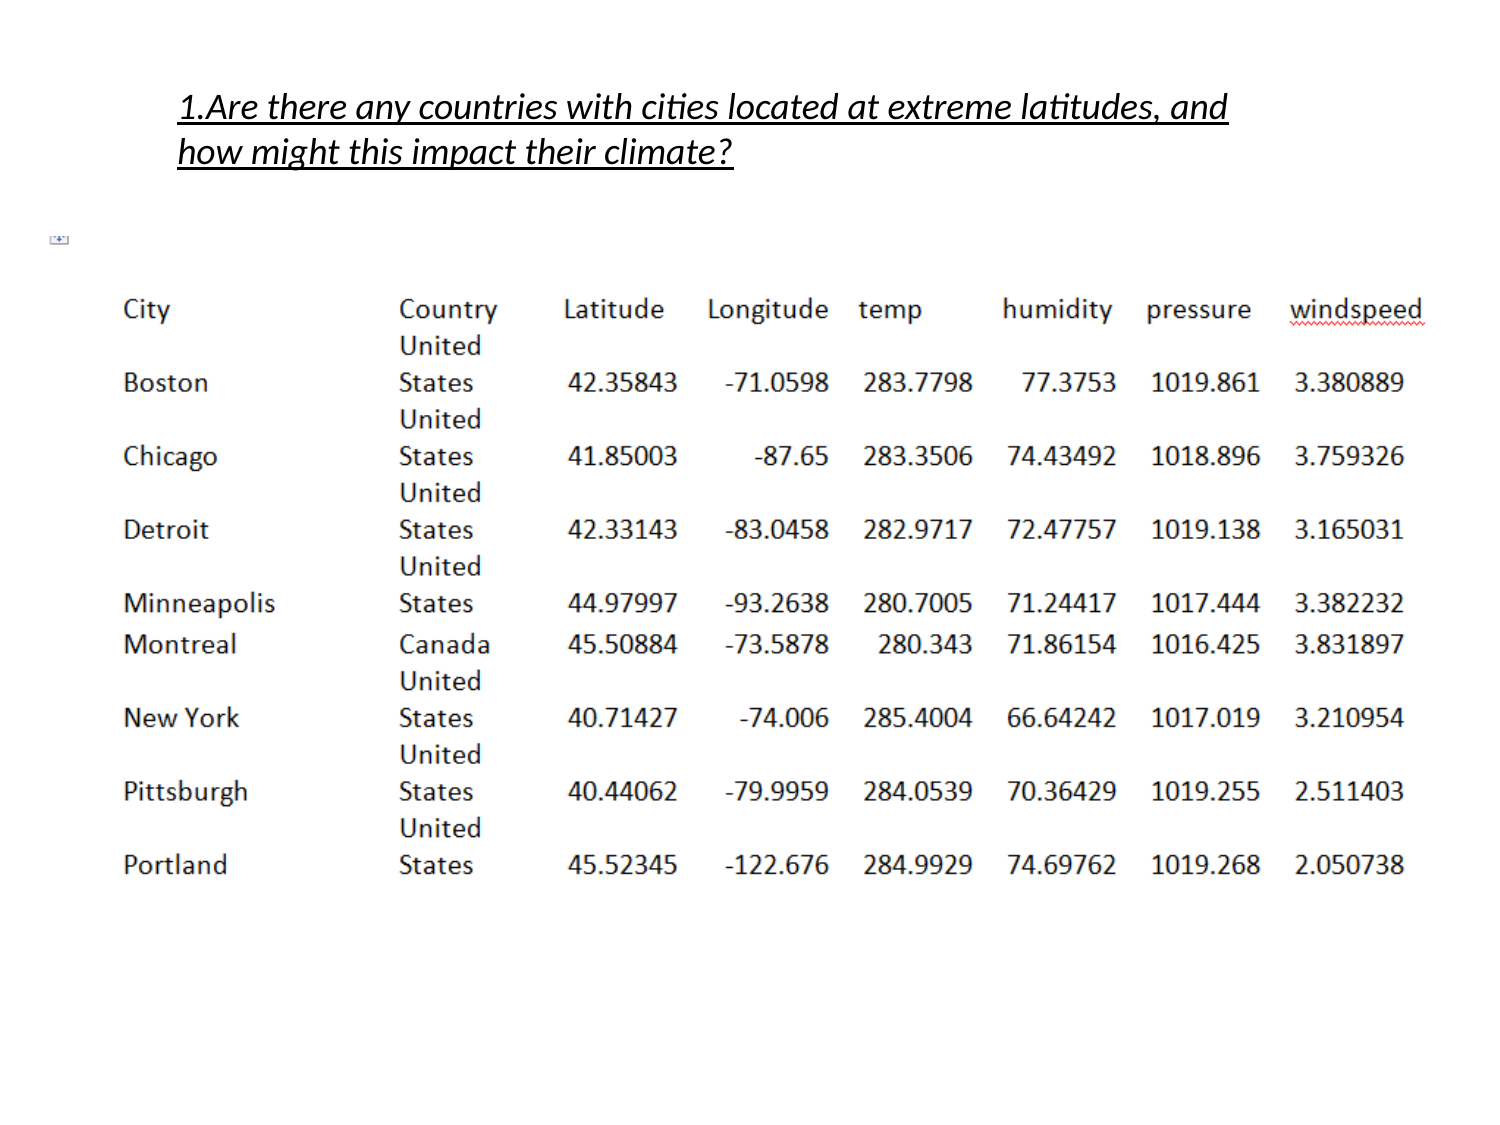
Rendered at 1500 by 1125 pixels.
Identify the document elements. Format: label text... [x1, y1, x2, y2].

text_box 1.Are there any countries with cities located at extreme latitudes, and how might this impact their climate? [162, 74, 1288, 180]
picture [0, 236, 1500, 889]
